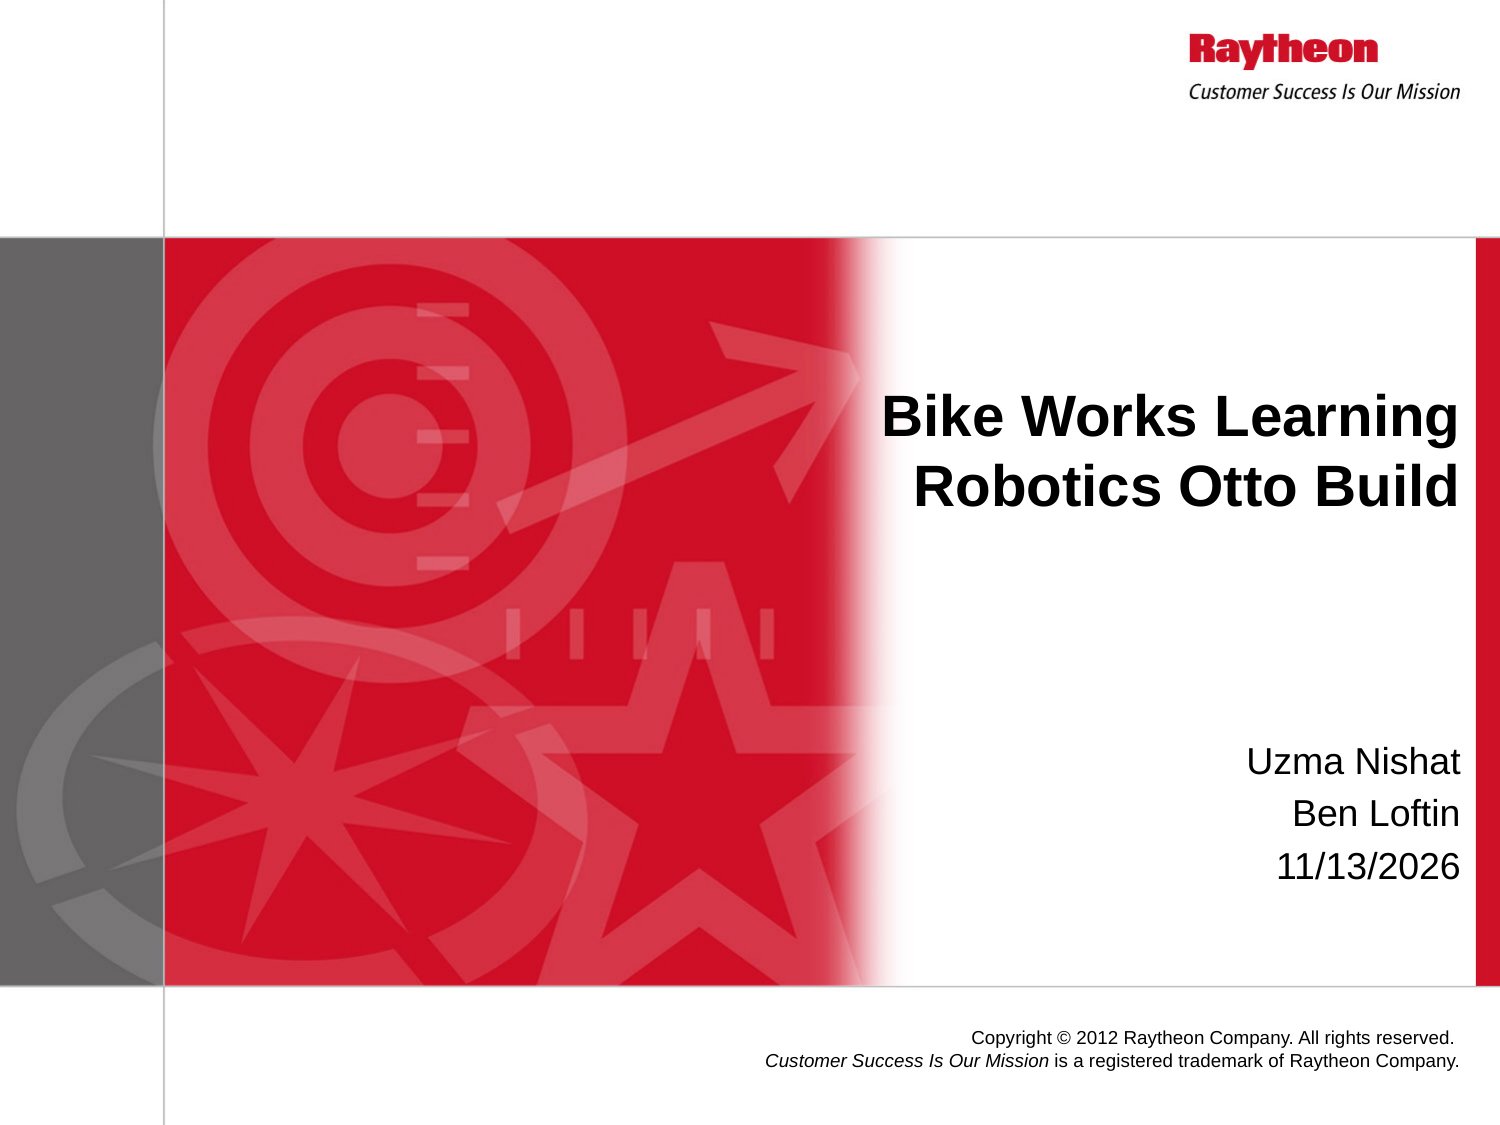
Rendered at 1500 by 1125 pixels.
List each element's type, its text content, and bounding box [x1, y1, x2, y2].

list Uzma Nishat Ben Loftin 6/7/2019 [843, 677, 1461, 887]
list Bike Works Learning Robotics Otto Build [843, 327, 1461, 569]
picture [0, 0, 1500, 1125]
